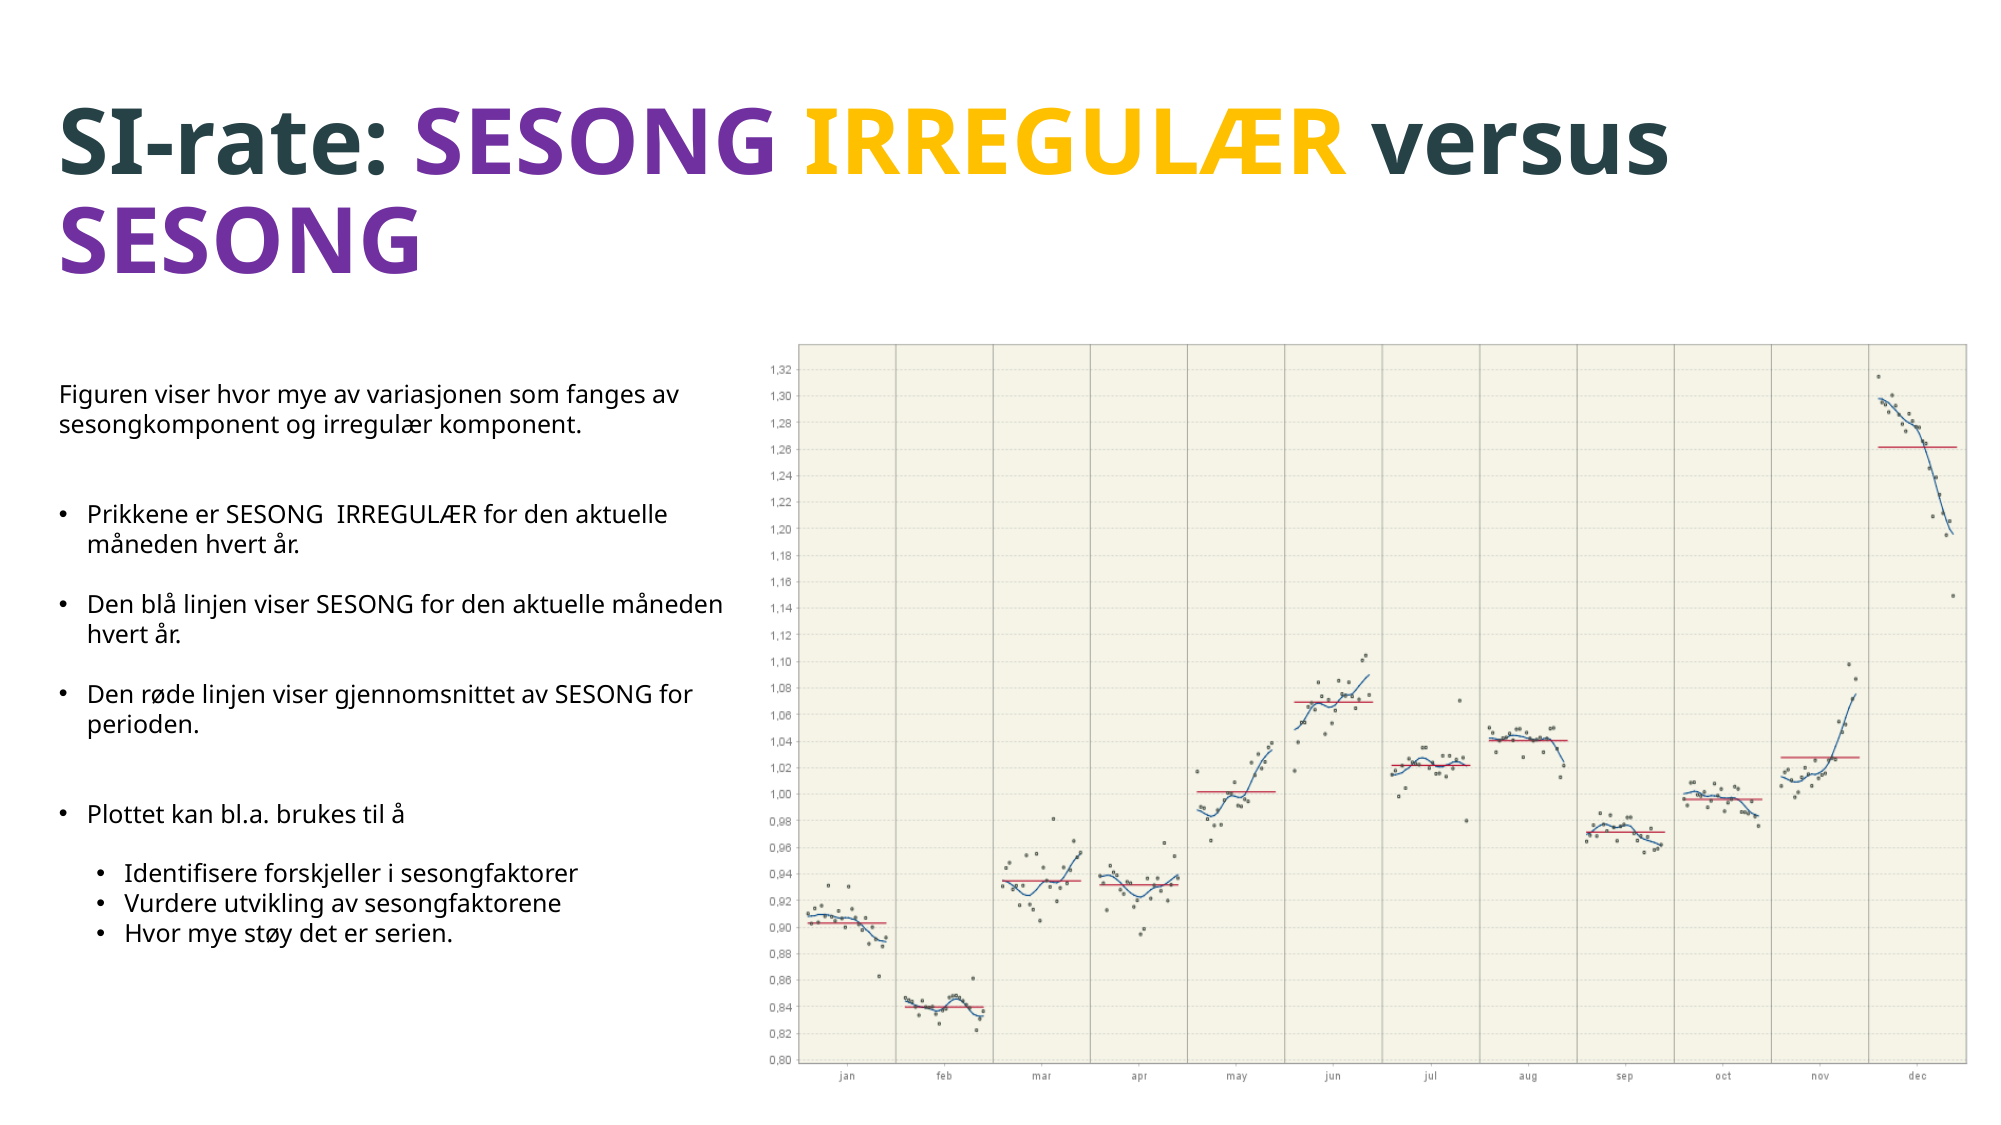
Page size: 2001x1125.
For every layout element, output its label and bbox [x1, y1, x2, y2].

picture [1503, 995, 2000, 1125]
list [753, 331, 1980, 1094]
